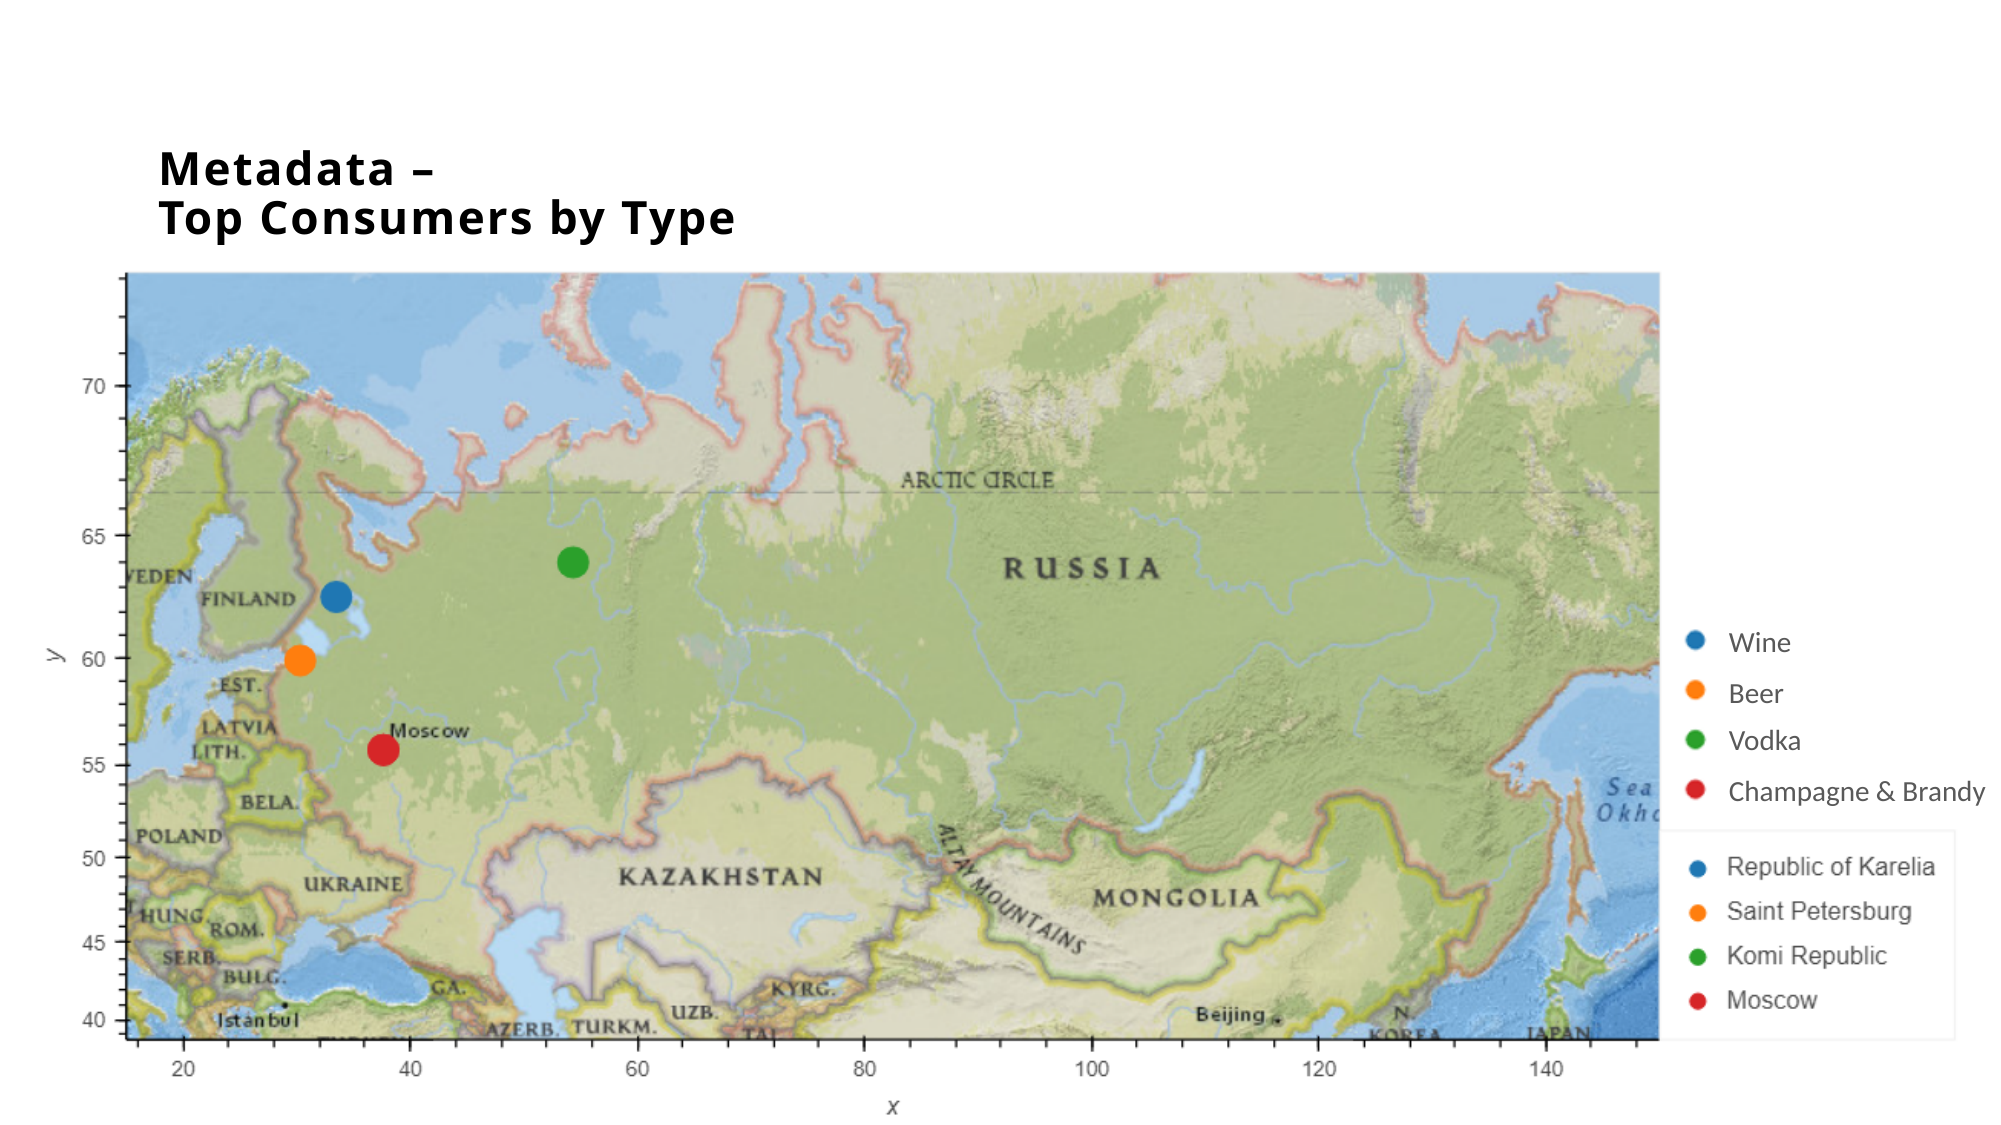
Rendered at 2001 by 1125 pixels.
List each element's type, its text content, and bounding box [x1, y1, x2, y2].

picture [38, 256, 1962, 1124]
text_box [1672, 603, 2000, 822]
title Metadata – Top Consumers by Type [158, 144, 1855, 245]
